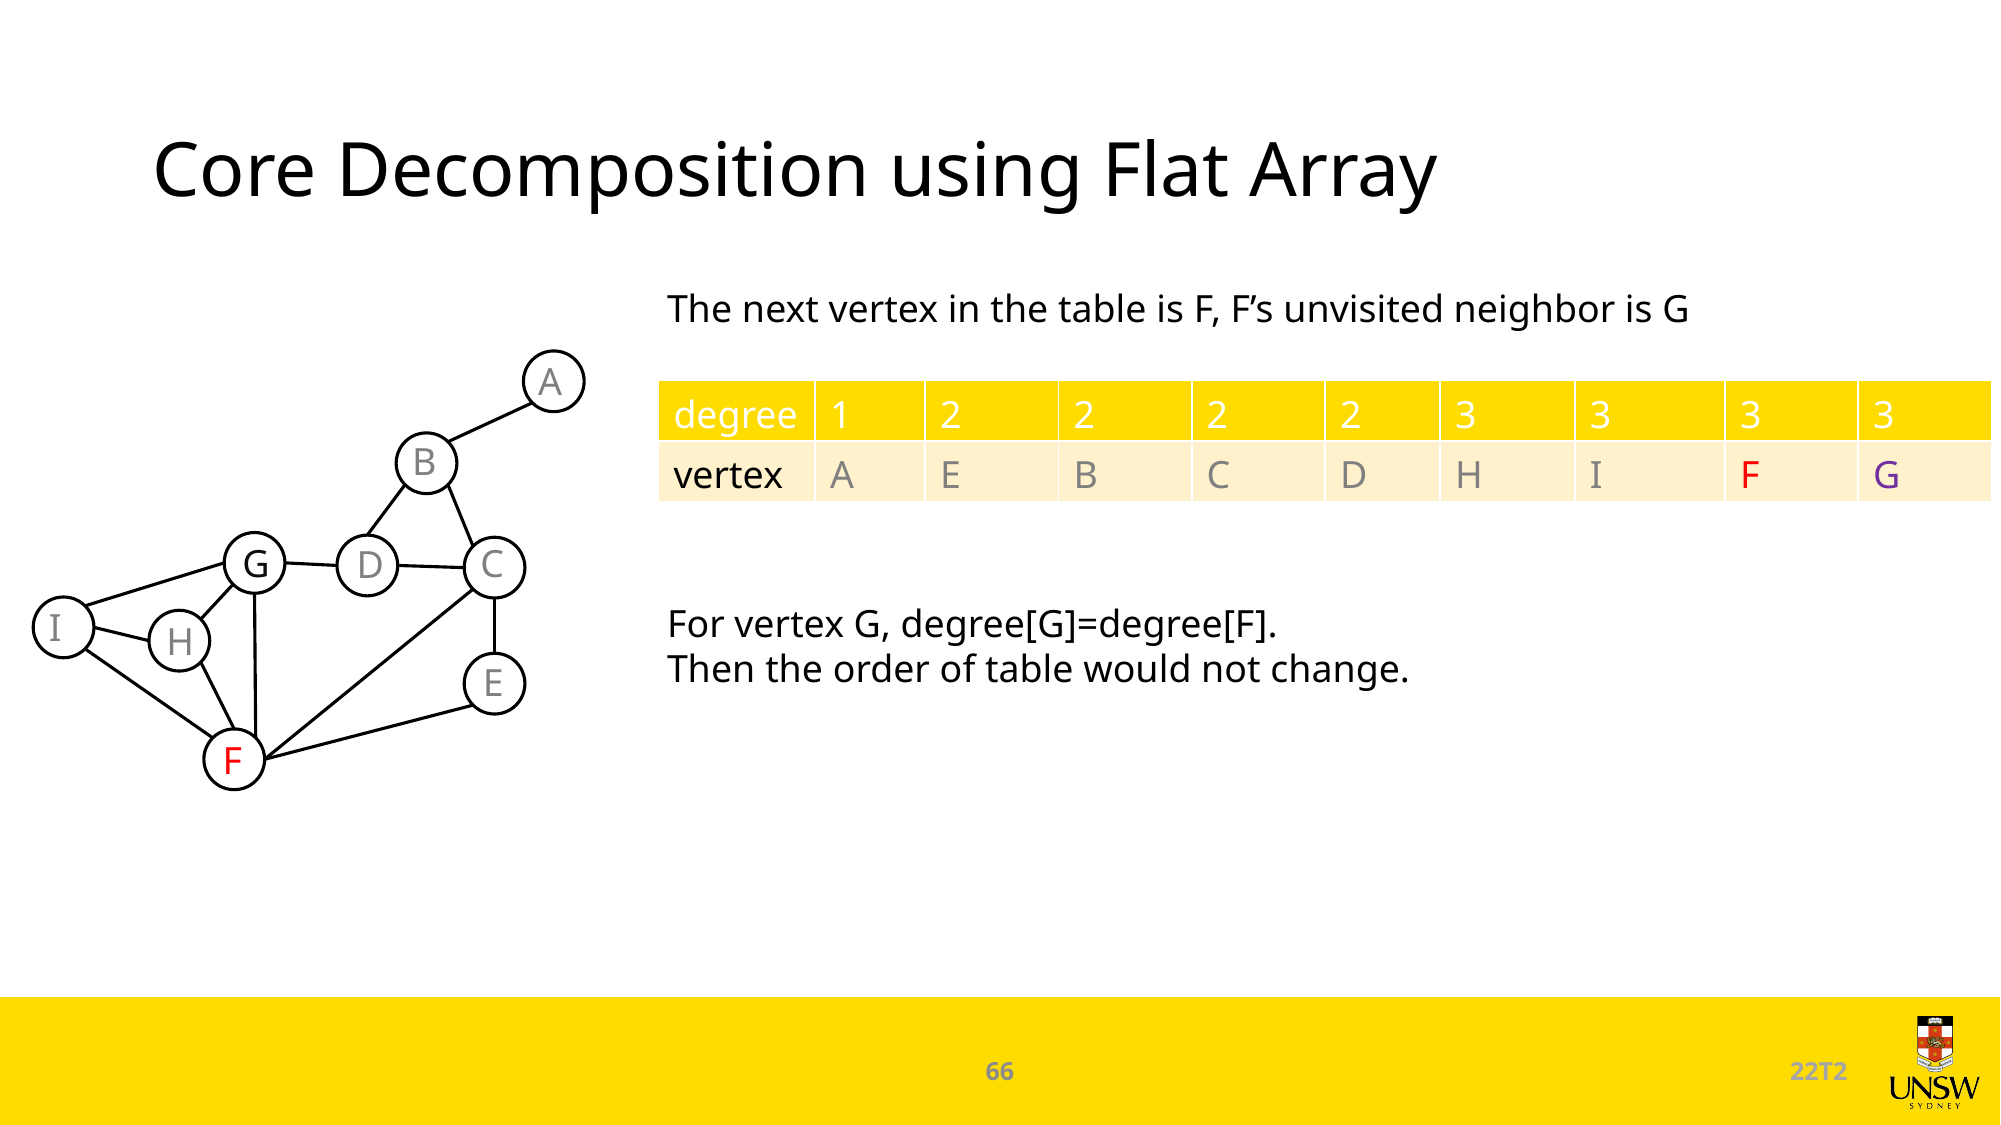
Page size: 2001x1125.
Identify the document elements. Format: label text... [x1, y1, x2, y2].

table_header 1 [816, 381, 924, 440]
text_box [447, 402, 533, 442]
table_cell A [816, 442, 924, 501]
table_header 3 [1726, 381, 1857, 440]
text_box [223, 547, 227, 578]
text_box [367, 484, 405, 536]
text_box A [523, 350, 585, 410]
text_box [85, 648, 213, 738]
title Core Decomposition using Flat Array [137, 59, 1863, 278]
text_box [476, 593, 514, 599]
table_header 3 [1859, 381, 1991, 440]
table_cell I [1576, 442, 1724, 501]
text_box G [227, 532, 307, 592]
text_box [447, 484, 474, 547]
slide_number 66 [774, 1042, 1225, 1103]
text_box [481, 712, 508, 716]
table_cell E [926, 442, 1058, 501]
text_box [264, 705, 474, 760]
table_cell F [1726, 442, 1857, 501]
table_cell H [1441, 442, 1574, 501]
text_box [93, 627, 149, 641]
footer 22T2 [1225, 1042, 1863, 1103]
table_header 2 [1059, 381, 1191, 440]
table_header 2 [1326, 381, 1439, 440]
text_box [85, 562, 225, 606]
text_box [336, 548, 341, 583]
table_header 3 [1441, 381, 1574, 440]
text_box H [151, 610, 231, 662]
table_cell C [1193, 442, 1324, 501]
picture [1890, 1016, 1980, 1109]
text_box D [341, 533, 403, 589]
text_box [200, 662, 235, 730]
text_box [449, 443, 458, 484]
text_box E [474, 651, 529, 712]
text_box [200, 584, 234, 620]
table_header 2 [1193, 381, 1324, 440]
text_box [284, 562, 337, 566]
table_header 2 [926, 381, 1058, 440]
text_box I [34, 596, 114, 657]
text_box [411, 491, 442, 495]
table_cell G [1859, 442, 1991, 501]
text_box The next vertex in the table is F, F’s unvisited neighbor is G [652, 278, 1822, 337]
table_cell B [1059, 442, 1191, 501]
text_box F [207, 729, 287, 790]
text_box [202, 743, 207, 775]
text_box B [397, 430, 449, 491]
table_cell D [1326, 442, 1439, 501]
text_box C [465, 532, 527, 593]
table_header 3 [1576, 381, 1724, 440]
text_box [264, 589, 474, 705]
text_box For vertex G, degree[G]=degree[F]. Then the order of table would not change. [652, 592, 1652, 698]
table_header degree [659, 381, 814, 440]
table_cell vertex [659, 442, 814, 501]
